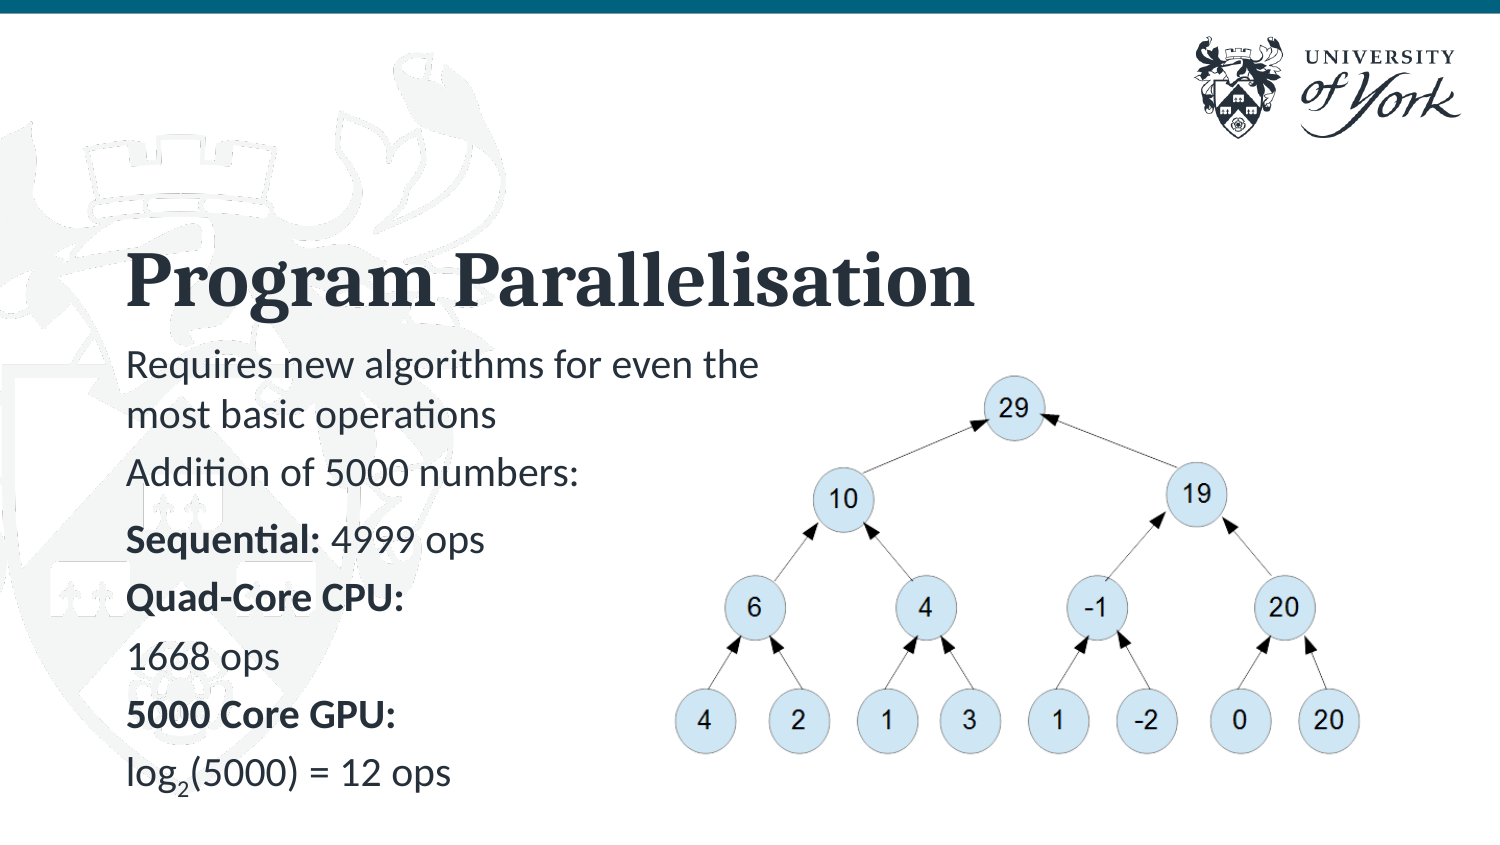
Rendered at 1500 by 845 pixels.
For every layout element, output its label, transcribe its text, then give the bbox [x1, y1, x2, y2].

title Program Parallelisation [112, 220, 1045, 331]
text_box Requires new algorithms for even the most basic operations Addition of 5000 numbers: [112, 330, 834, 502]
picture [667, 367, 1373, 760]
text_box Sequential: 4999 ops Quad-Core CPU: 1668 ops 5000 Core GPU: log2(5000) = 12 ops [112, 505, 915, 809]
